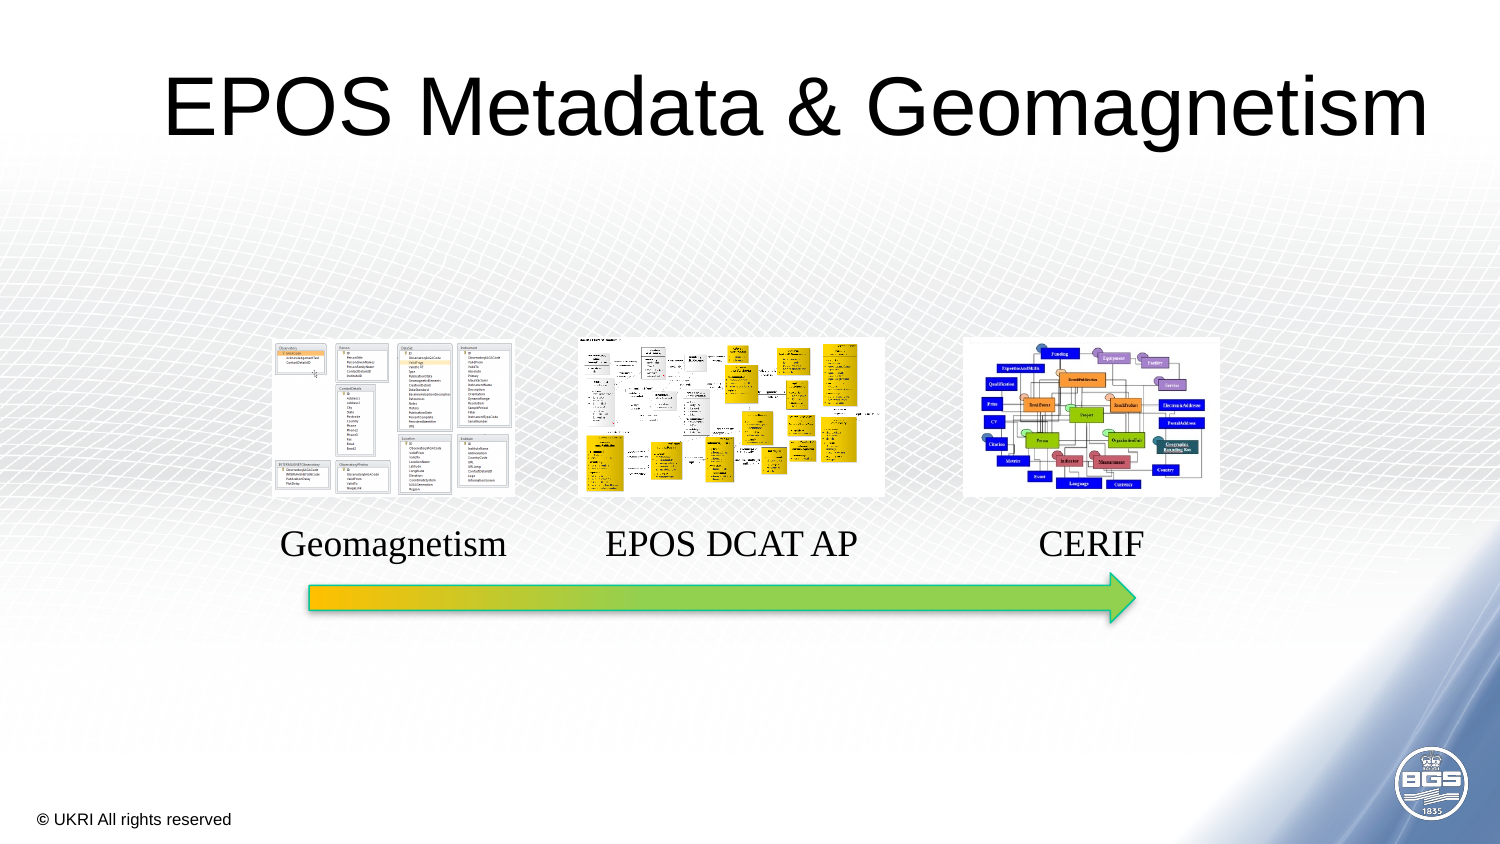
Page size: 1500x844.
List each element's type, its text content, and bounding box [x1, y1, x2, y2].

picture [0, 0, 1500, 844]
text_box CERIF [1023, 511, 1160, 572]
text_box Geomagnetism [265, 511, 523, 572]
title EPOS Metadata & Geomagnetism [147, 32, 1447, 173]
text_box [308, 572, 1136, 624]
text_box EPOS DCAT AP [590, 511, 873, 572]
